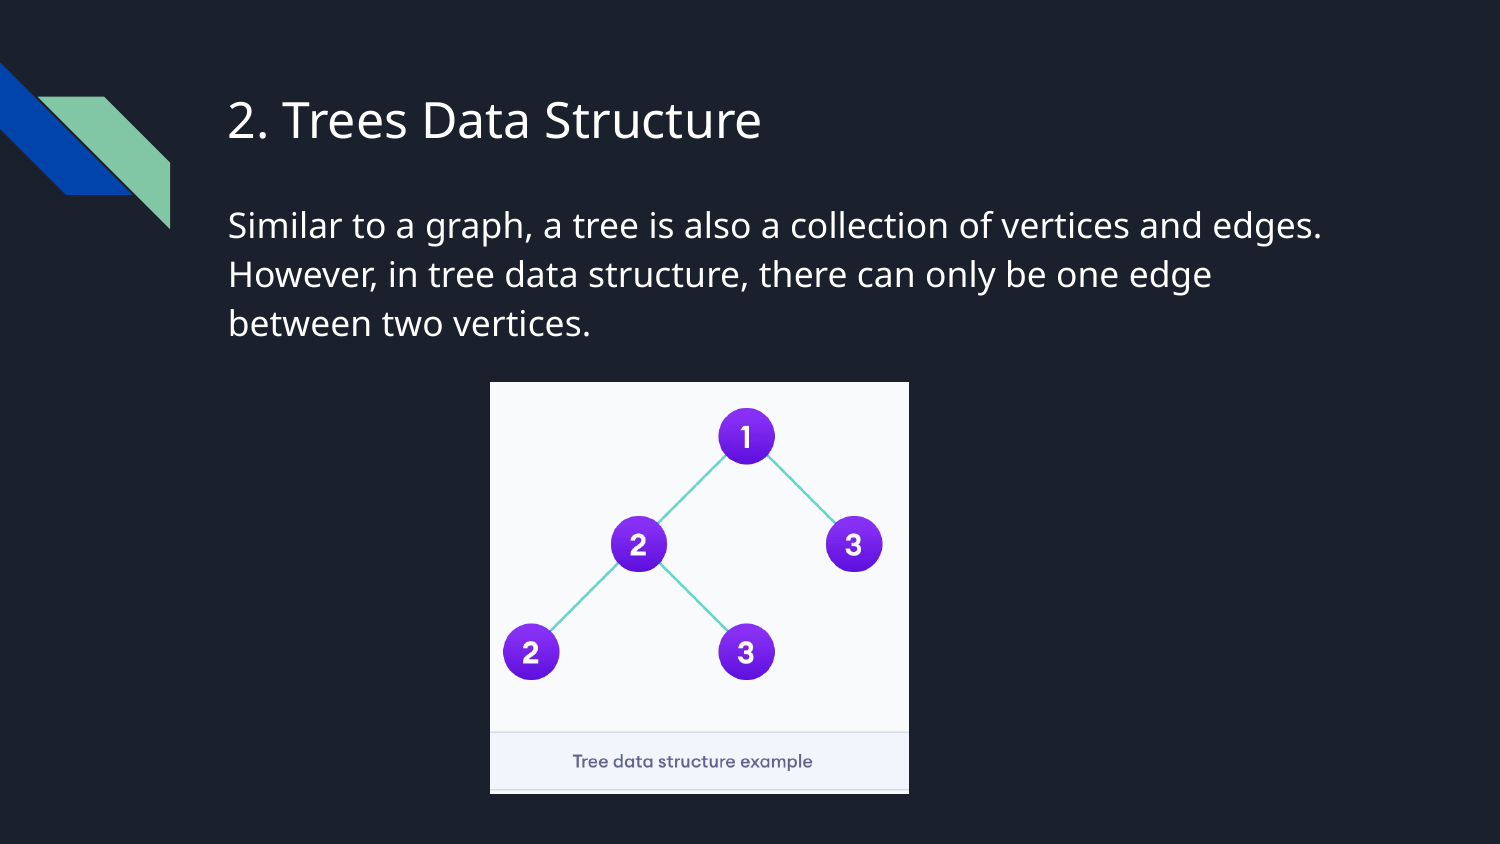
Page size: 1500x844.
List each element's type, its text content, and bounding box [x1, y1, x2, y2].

picture [489, 382, 909, 794]
title 2. Trees Data Structure [212, 64, 1368, 182]
list Similar to a graph, a tree is also a collection of vertices and edges. However, in tree data structure, there can only be one edge between two vertices. [212, 182, 1368, 383]
